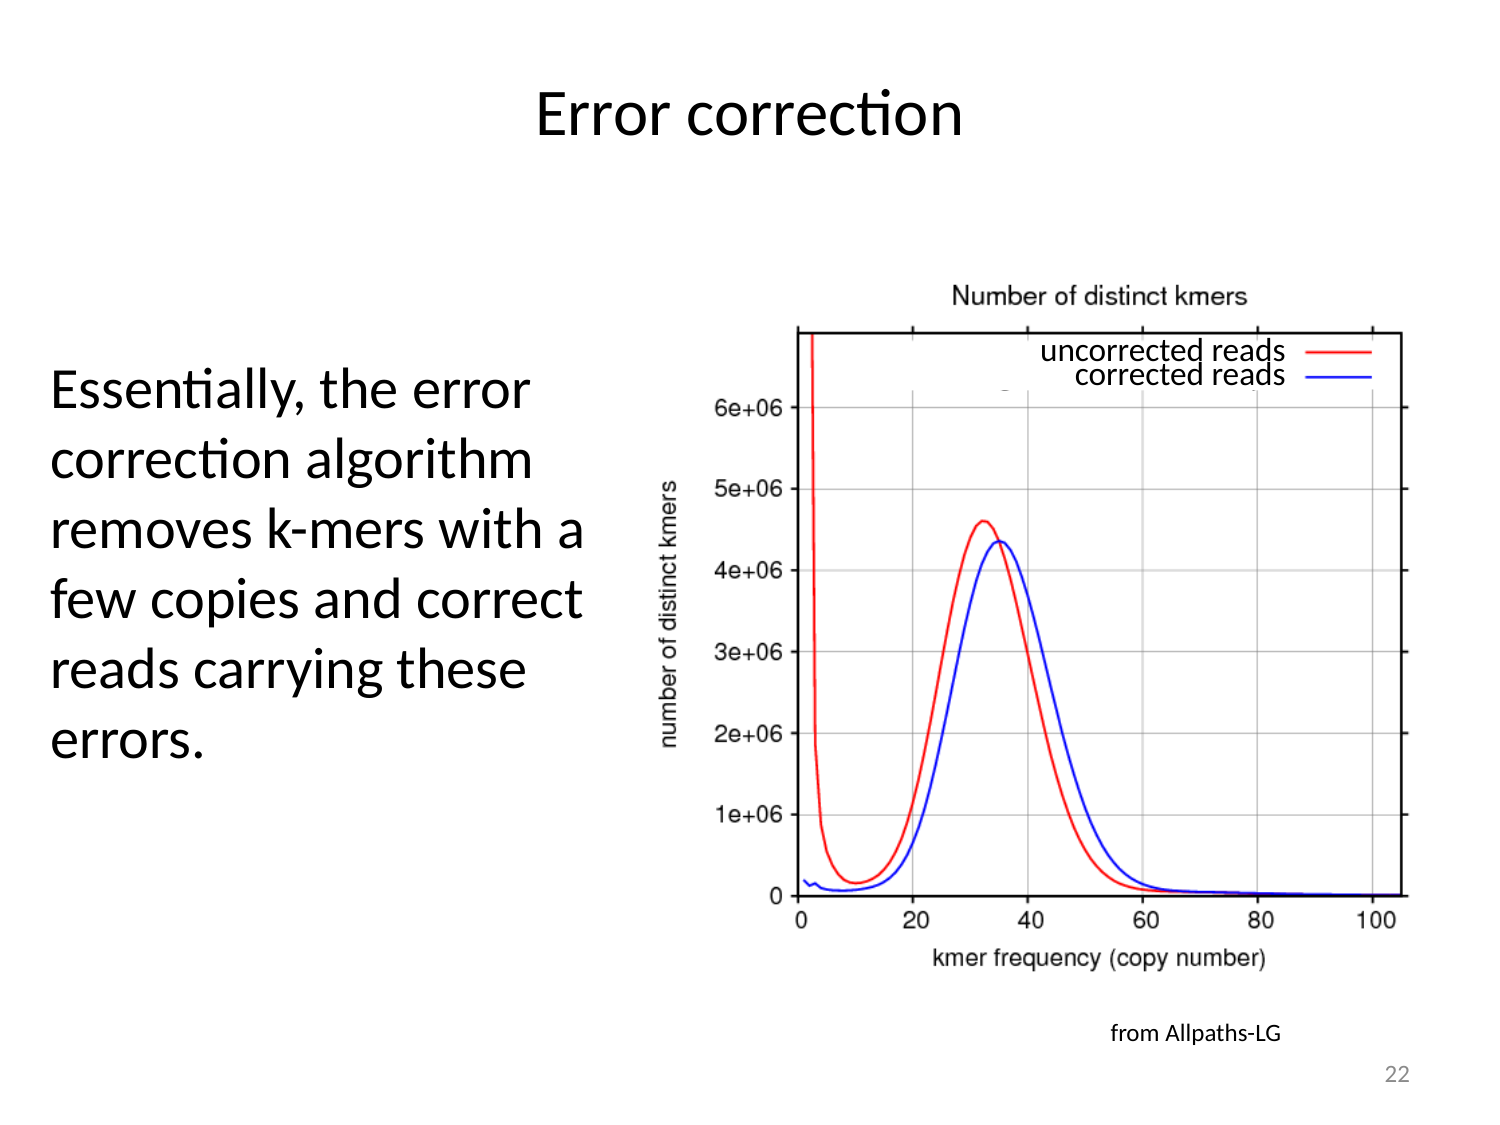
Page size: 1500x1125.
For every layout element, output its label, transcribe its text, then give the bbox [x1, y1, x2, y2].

text_box Essentially, the error correction algorithm removes k-mers with a few copies and correct reads carrying these errors. [35, 342, 592, 778]
text_box from Allpaths-LG [1095, 1018, 1297, 1042]
slide_number 22 [1074, 1042, 1425, 1103]
title Error correction [75, 45, 1425, 172]
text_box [597, 222, 1483, 1010]
